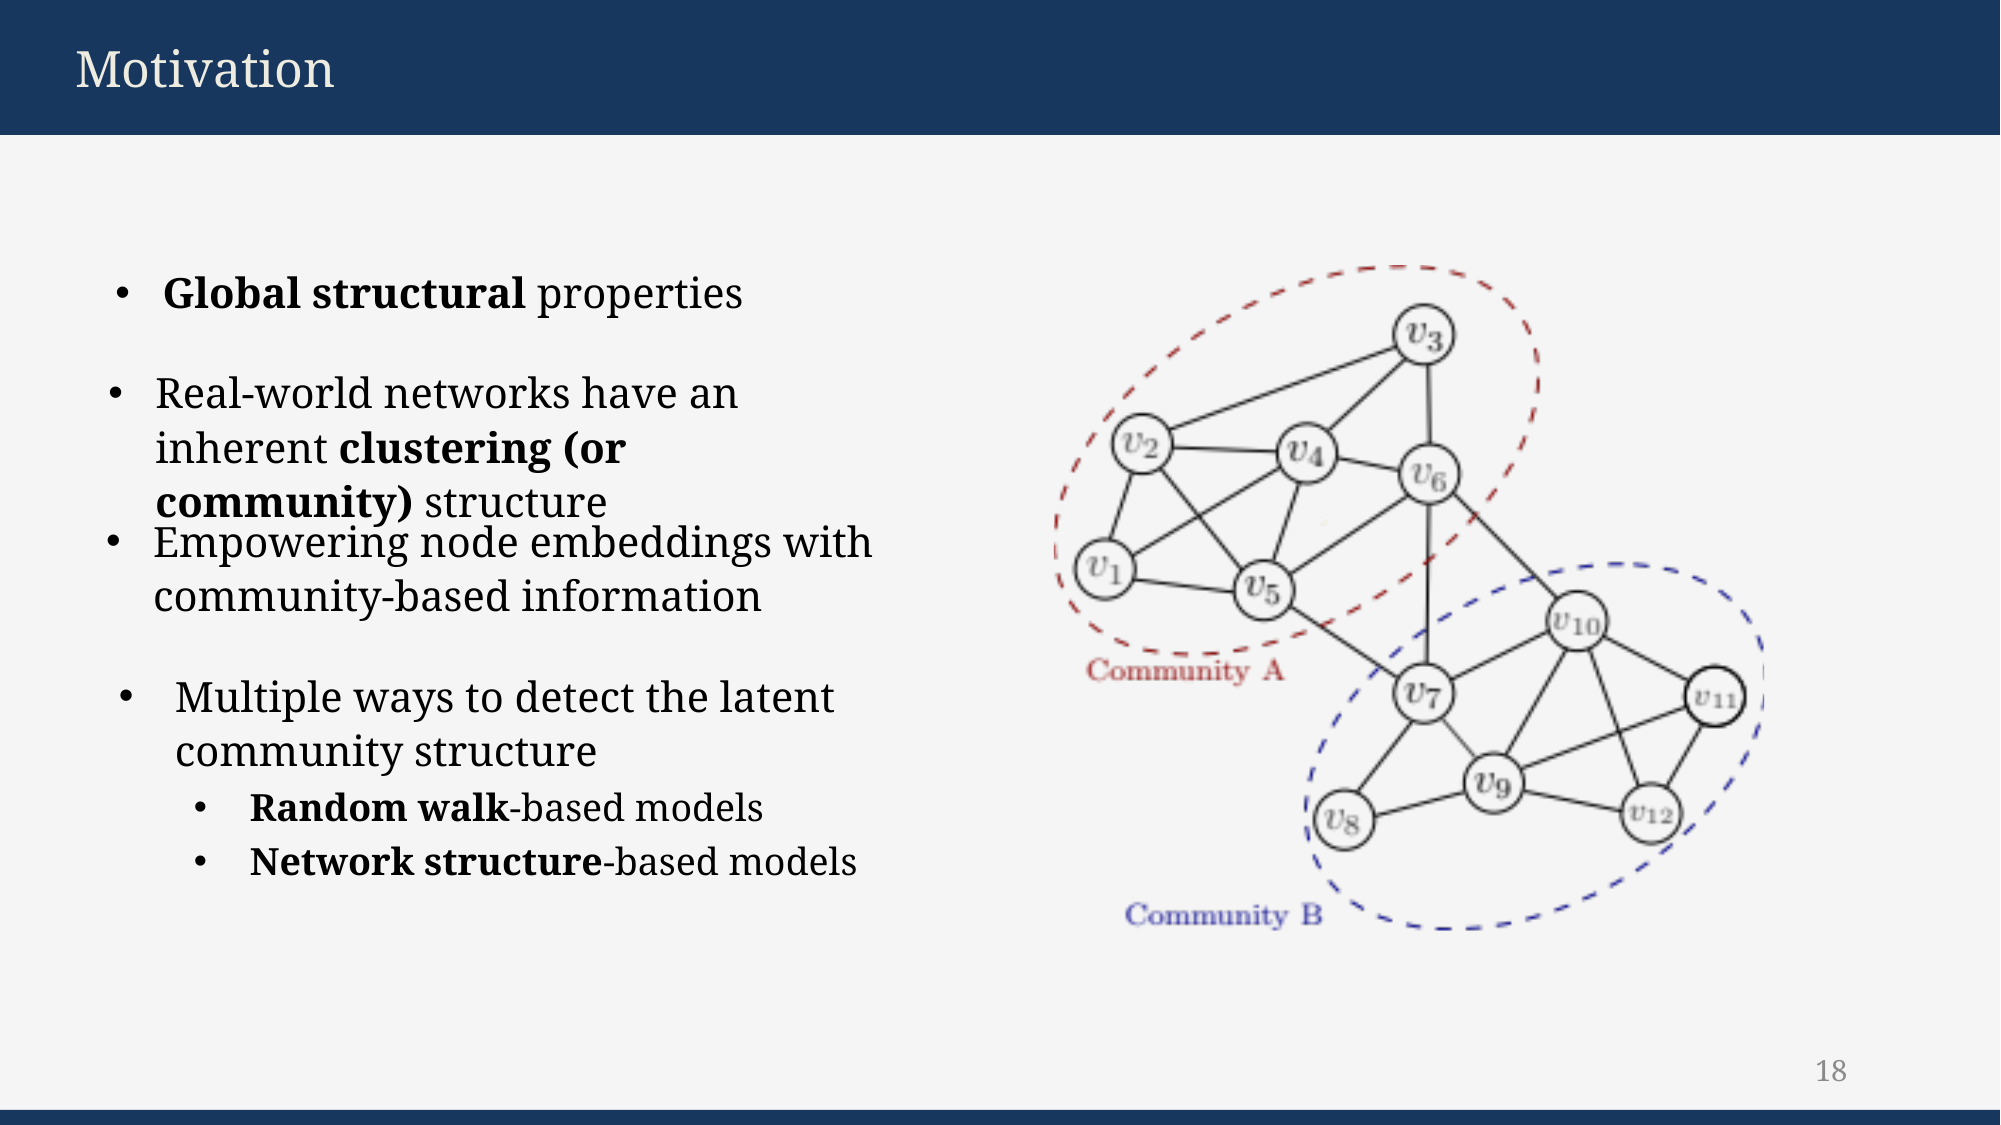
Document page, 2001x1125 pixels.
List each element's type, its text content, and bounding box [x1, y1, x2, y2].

text_box Global structural properties [100, 255, 902, 325]
text_box Motivation [0, 0, 2000, 136]
text_box [0, 1109, 2000, 1125]
text_box Multiple ways to detect the latent community structure Random walk-based models Network structure-based models [103, 658, 898, 891]
slide_number 18 [1412, 1042, 1863, 1103]
picture [1053, 265, 1765, 931]
text_box Empowering node embeddings with community-based information [91, 504, 892, 628]
text_box Real-world networks have an inherent clustering (or community) structure [93, 355, 894, 533]
text_box [91, 136, 1878, 937]
